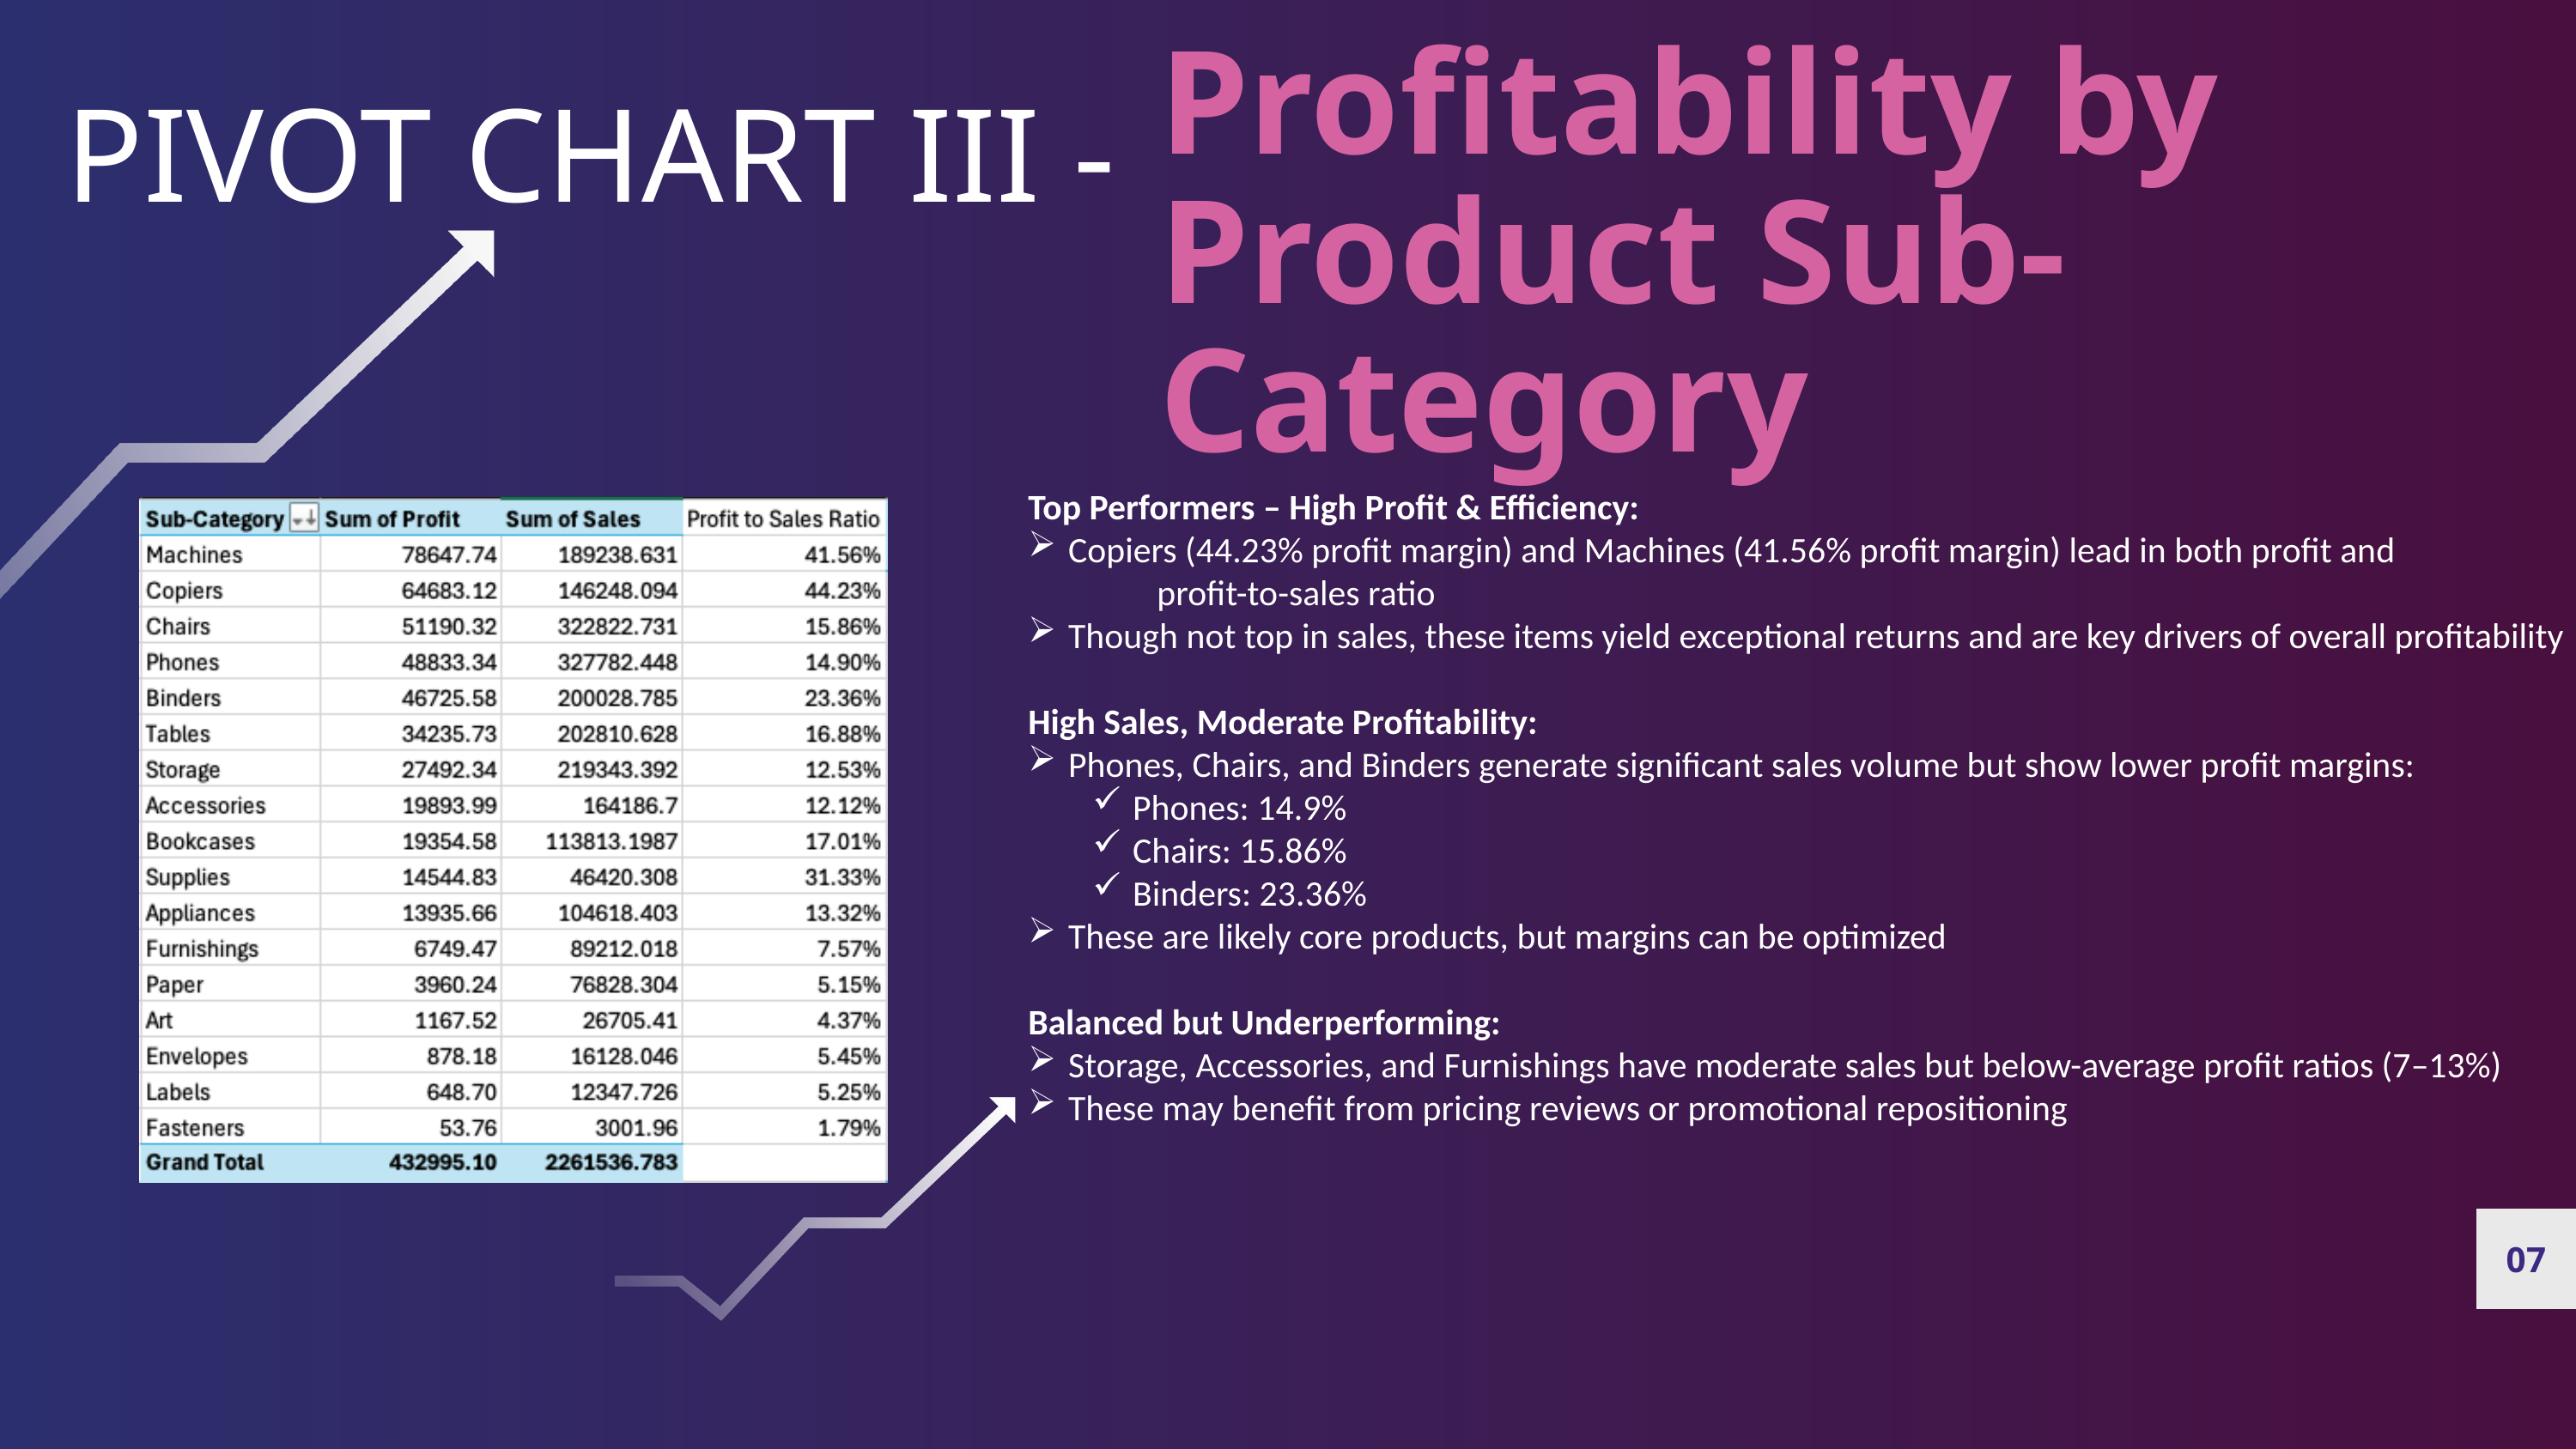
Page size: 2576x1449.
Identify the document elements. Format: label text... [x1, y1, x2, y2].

picture [139, 497, 888, 1184]
text_box PIVOT CHART III - [65, 184, 1158, 228]
text_box Profitability by Product Sub-Category [1158, 33, 2265, 477]
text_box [2476, 1209, 2576, 1309]
text_box Top Performers – High Profit & Efficiency: Copiers (44.23% profit margin) and Machines (41.56% profit margin) lead in both profit and profit-to-sales ratio Though not top in sales, these items yield exceptional returns and are key drivers of overall profitability High Sales, Moderate Profitability: Phones, Chairs, and Binders generate significant sales volume but show lower profit margins: Phones: 14.9% Chairs: 15.86% Binders: 23.36% These are likely core products, but margins can be optimized Balanced but Underperforming: Storage, Accessories, and Furnishings have moderate sales but below-average profit ratios (7–13%) These may benefit from pricing reviews or promotional repositioning [1015, 477, 2576, 1135]
text_box [614, 1097, 1016, 1321]
text_box [0, 230, 495, 627]
